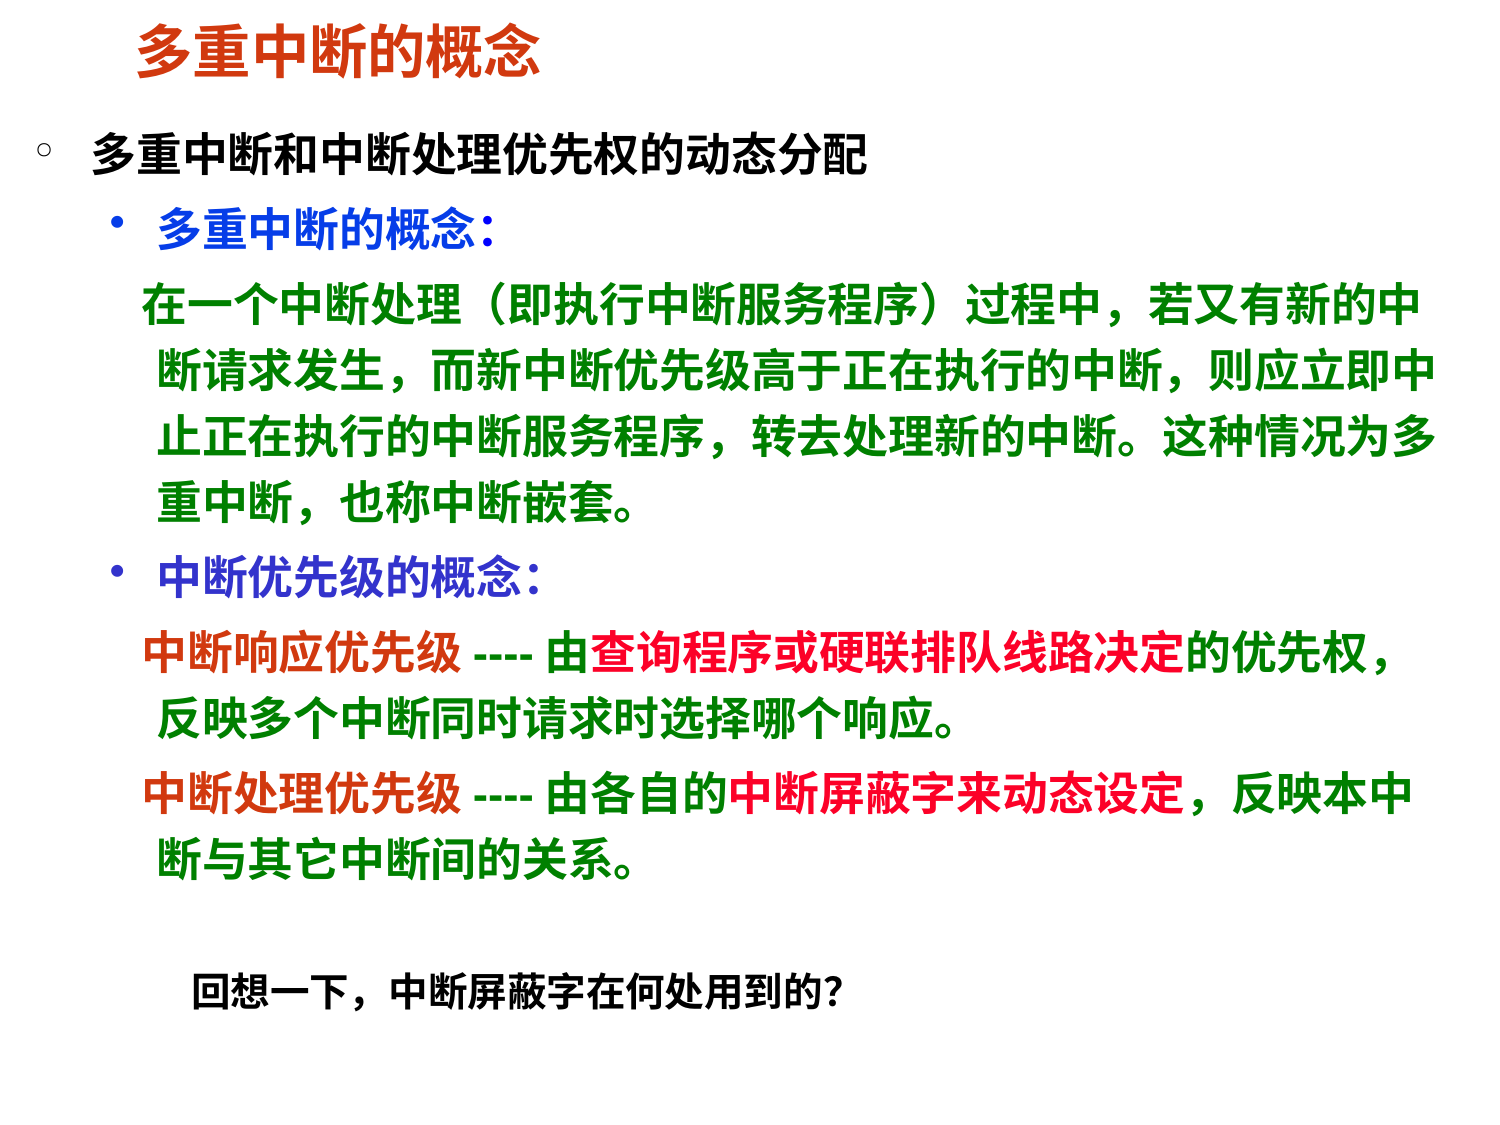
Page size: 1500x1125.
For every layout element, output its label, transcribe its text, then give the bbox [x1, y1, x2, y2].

text_box 回想一下，中断屏蔽字在何处用到的？ [176, 959, 1210, 1022]
list 多重中断和中断处理优先权的动态分配 多重中断的概念： 在一个中断处理（即执行中断服务程序）过程中，若又有新的中断请求发生，而新中断优先级高于正在执行的中断，则应立即中止正在执行的中断服务程序，转去处理新的中断。这种情况为多重中断，也称中断嵌套。 中断优先级的概念： 中断响应优先级----由查询程序或硬联排队线路决定的优先权，反映多个中断同时请求时选择哪个响应。 中断处理优先级----由各自的中断屏蔽字来动态设定，反映本中断与其它中断间的关系。 [24, 110, 1465, 975]
title 多重中断的概念 [124, 21, 935, 91]
